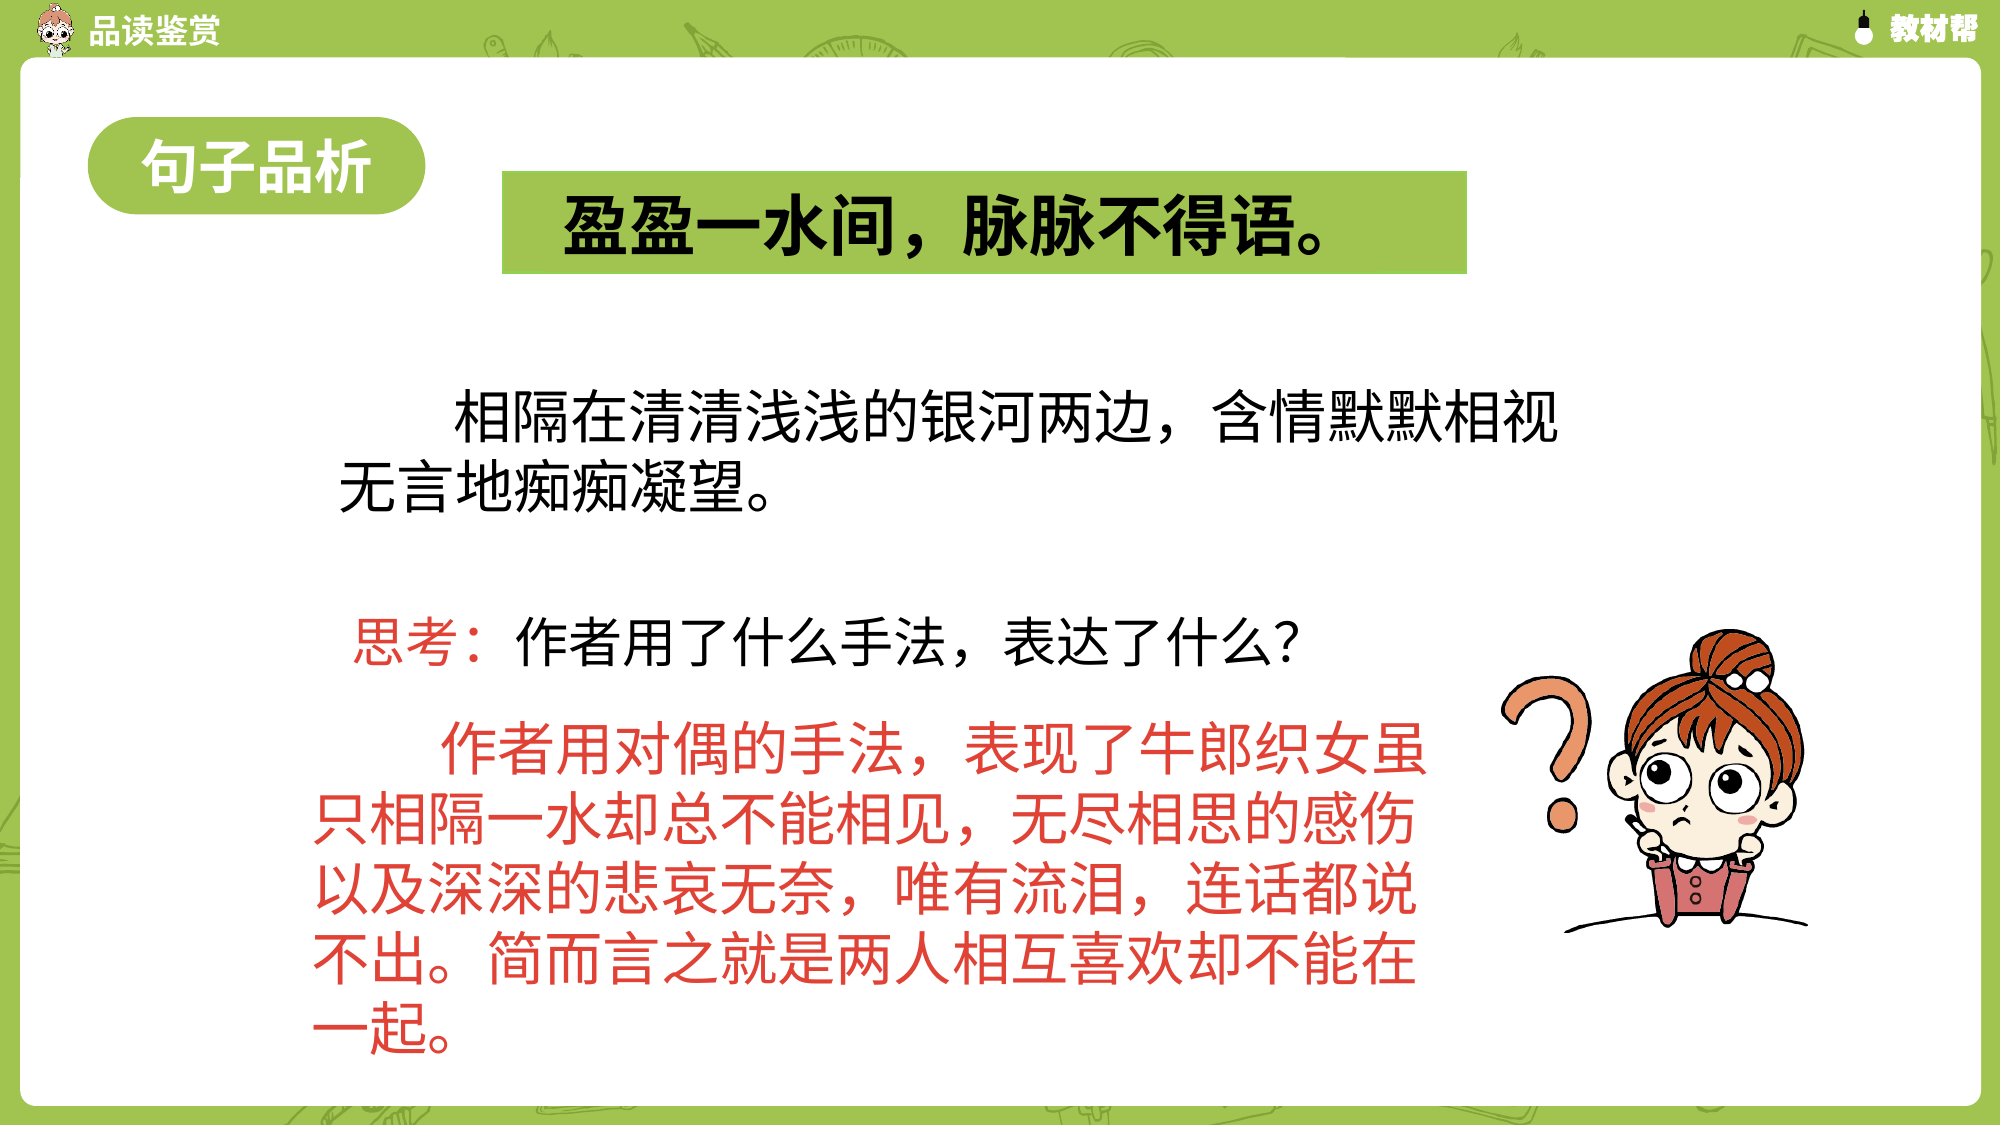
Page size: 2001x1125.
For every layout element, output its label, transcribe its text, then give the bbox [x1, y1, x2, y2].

text_box 相隔在清清浅浅的银河两边，含情默默相视无言地痴痴凝望。 [323, 372, 1586, 528]
picture [36, 1, 75, 58]
text_box 思考：作者用了什么手法，表达了什么？ [336, 568, 1481, 682]
picture [1501, 629, 1808, 933]
text_box 盈盈一水间，脉脉不得语。 [547, 176, 1379, 272]
text_box 句子品析 [87, 117, 426, 215]
text_box 作者用对偶的手法，表现了牛郎织女虽只相隔一水却总不能相见，无尽相思的感伤以及深深的悲哀无奈，唯有流泪，连话都说不出。简而言之就是两人相互喜欢却不能在一起。 [296, 705, 1453, 1070]
text_box [502, 171, 1467, 274]
